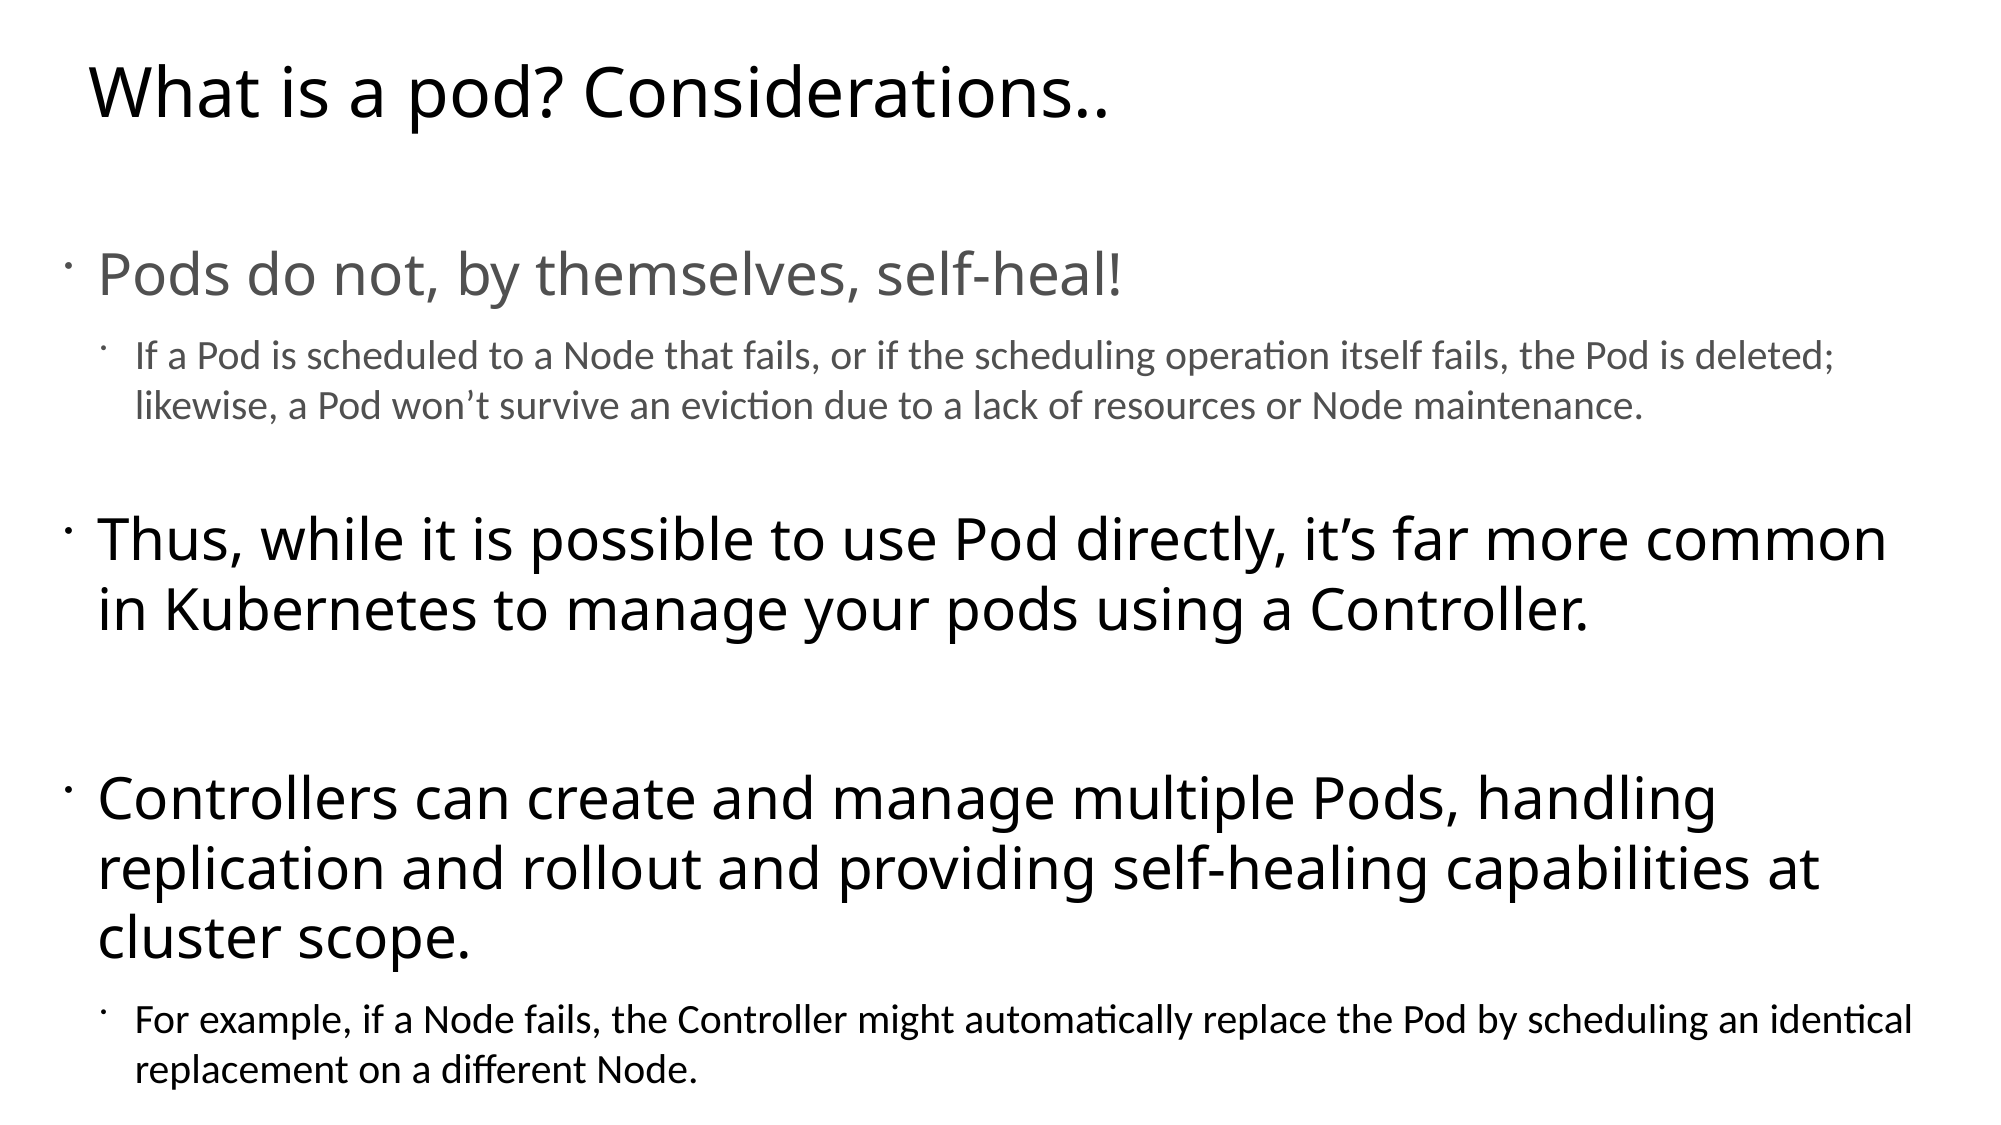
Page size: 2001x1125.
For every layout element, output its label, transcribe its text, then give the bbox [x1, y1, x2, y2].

title What is a pod? Considerations.. [73, 49, 1996, 141]
text_box Pods do not, by themselves, self-heal! If a Pod is scheduled to a Node that fails, or if the scheduling operation itself fails, the Pod is deleted; likewise, a Pod won’t survive an eviction due to a lack of resources or Node maintenance. Thus, while it is possible to use Pod directly, it’s far more common in Kubernetes to manage your pods using a Controller. Controllers can create and manage multiple Pods, handling replication and rollout and providing self-healing capabilities at cluster scope. For example, if a Node fails, the Controller might automatically replace the Pod by scheduling an identical replacement on a different Node. [45, 194, 1957, 1125]
